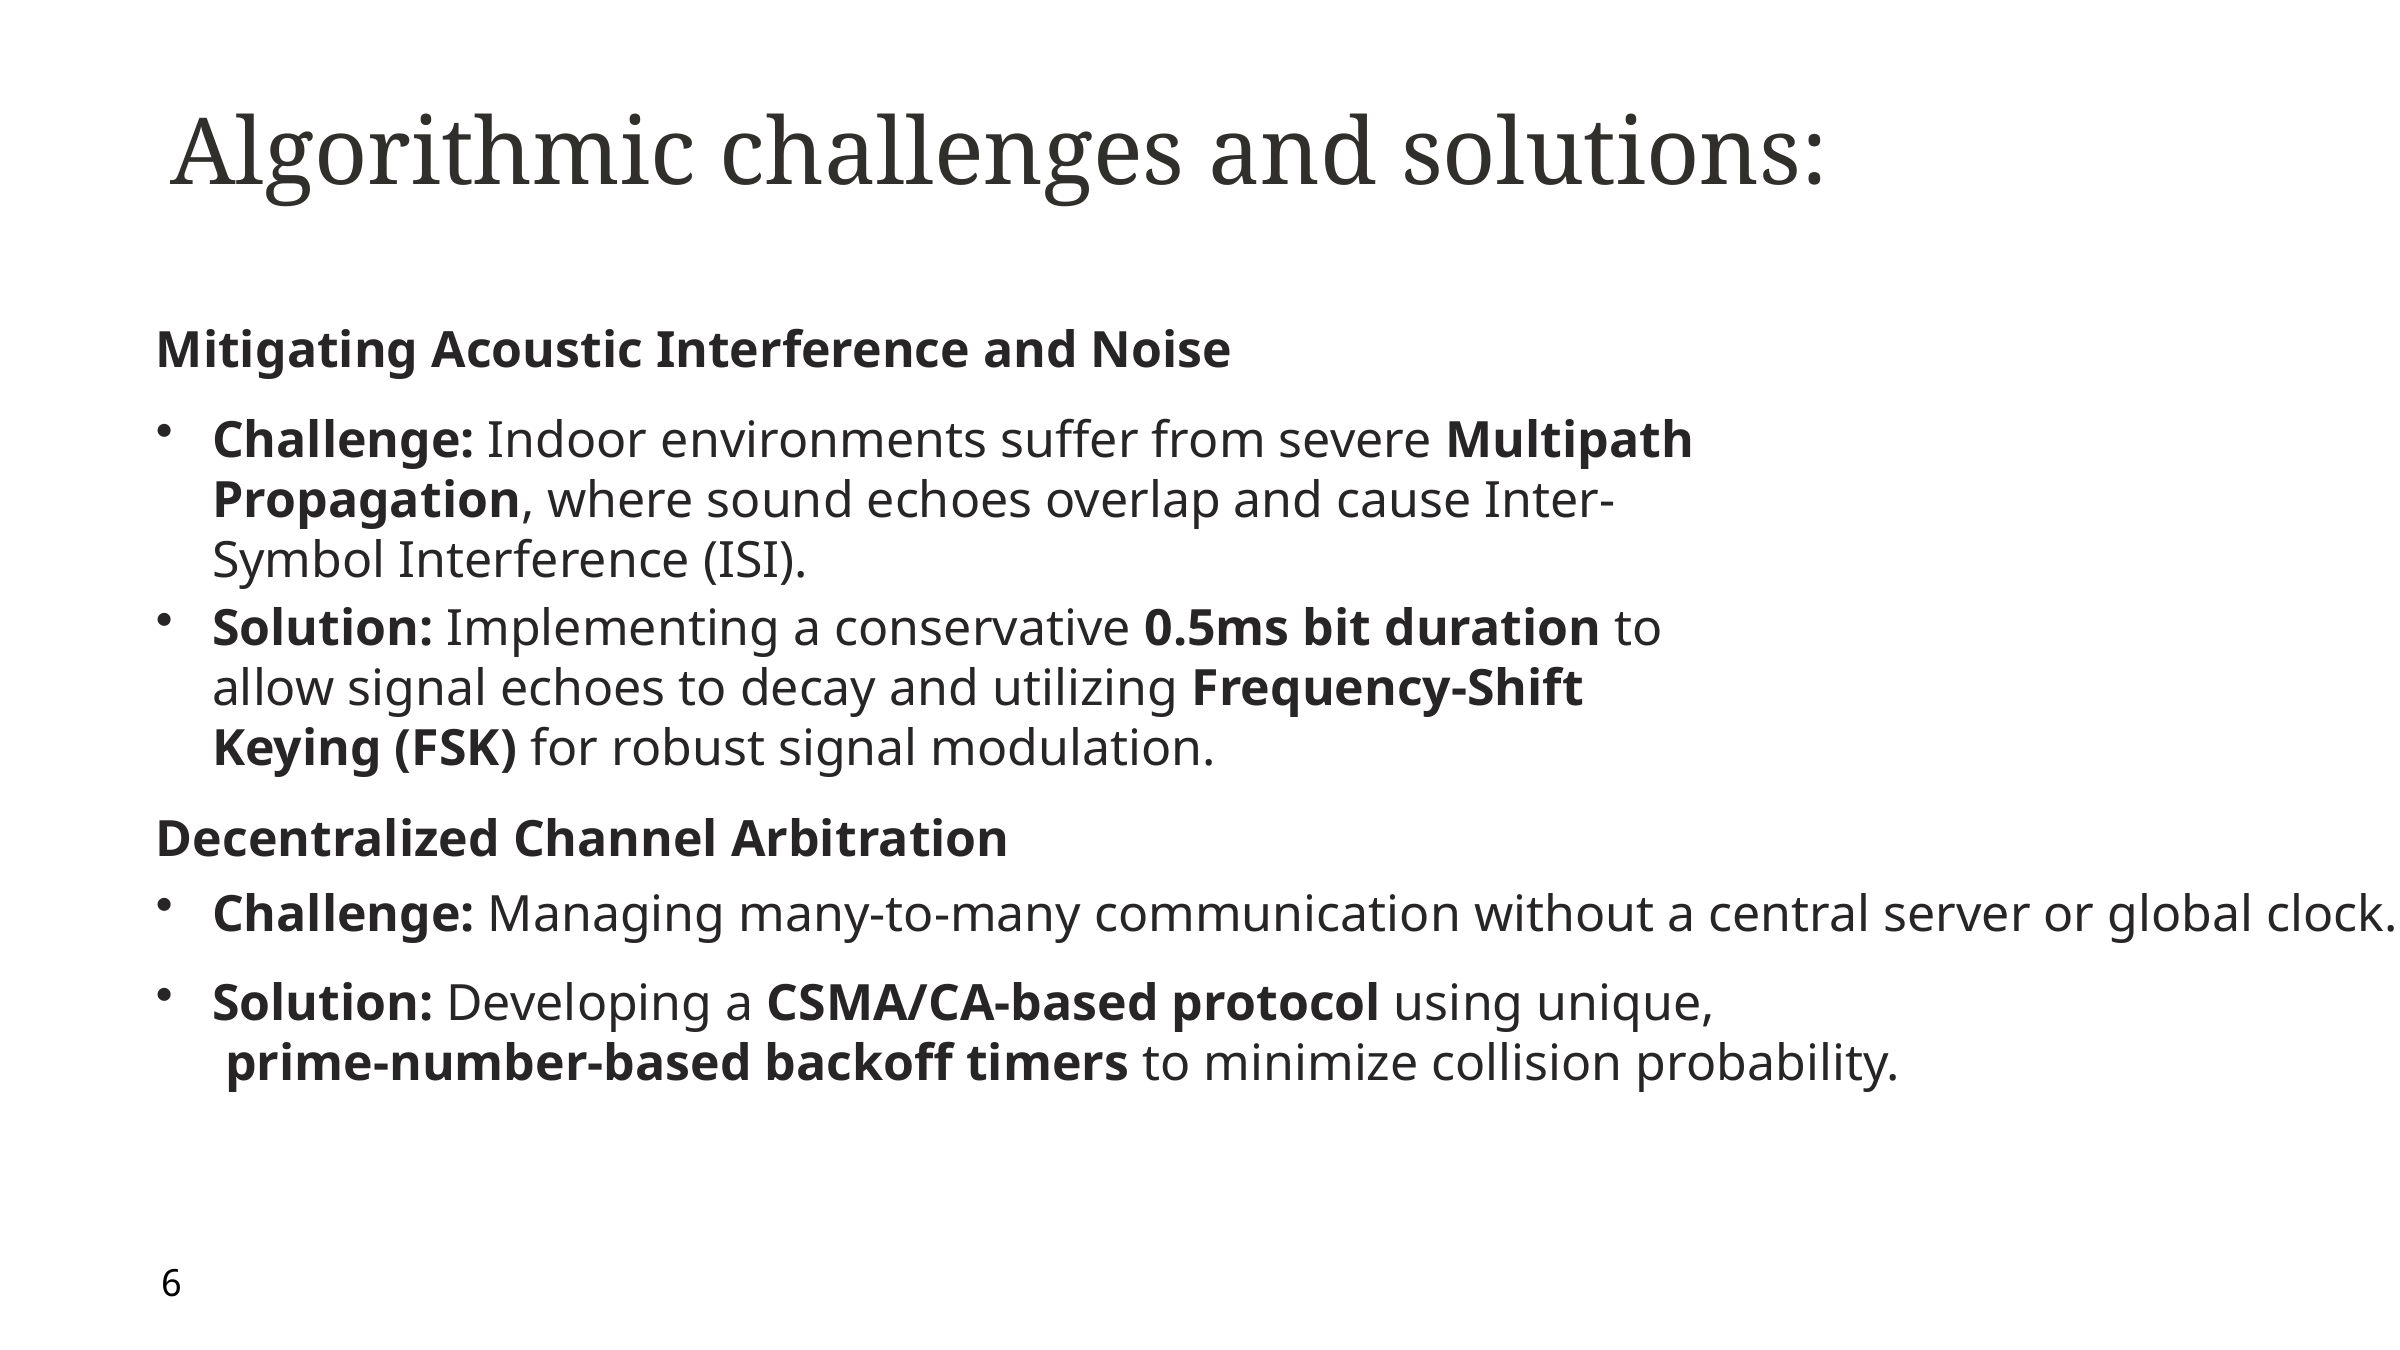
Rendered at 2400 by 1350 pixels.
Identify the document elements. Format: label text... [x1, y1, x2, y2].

text_box Solution: Developing a CSMA/CA-based protocol using unique, prime-number-based backoff timers to minimize collision probability. [155, 970, 1721, 1011]
text_box Challenge: Managing many-to-many communication without a central server or global clock. [155, 901, 1721, 941]
text_box Algorithmic challenges and solutions: [170, 125, 2095, 281]
text_box Decentralized Channel Arbitration [155, 827, 1721, 867]
text_box Solution: Implementing a conservative 0.5ms bit duration to allow signal echoes to decay and utilizing Frequency-Shift Keying (FSK) for robust signal modulation. [155, 595, 1721, 675]
text_box Challenge: Indoor environments suffer from severe Multipath Propagation, where sound echoes overlap and cause Inter-Symbol Interference (ISI). [155, 407, 1721, 487]
text_box Mitigating Acoustic Interference and Noise [155, 338, 1721, 378]
